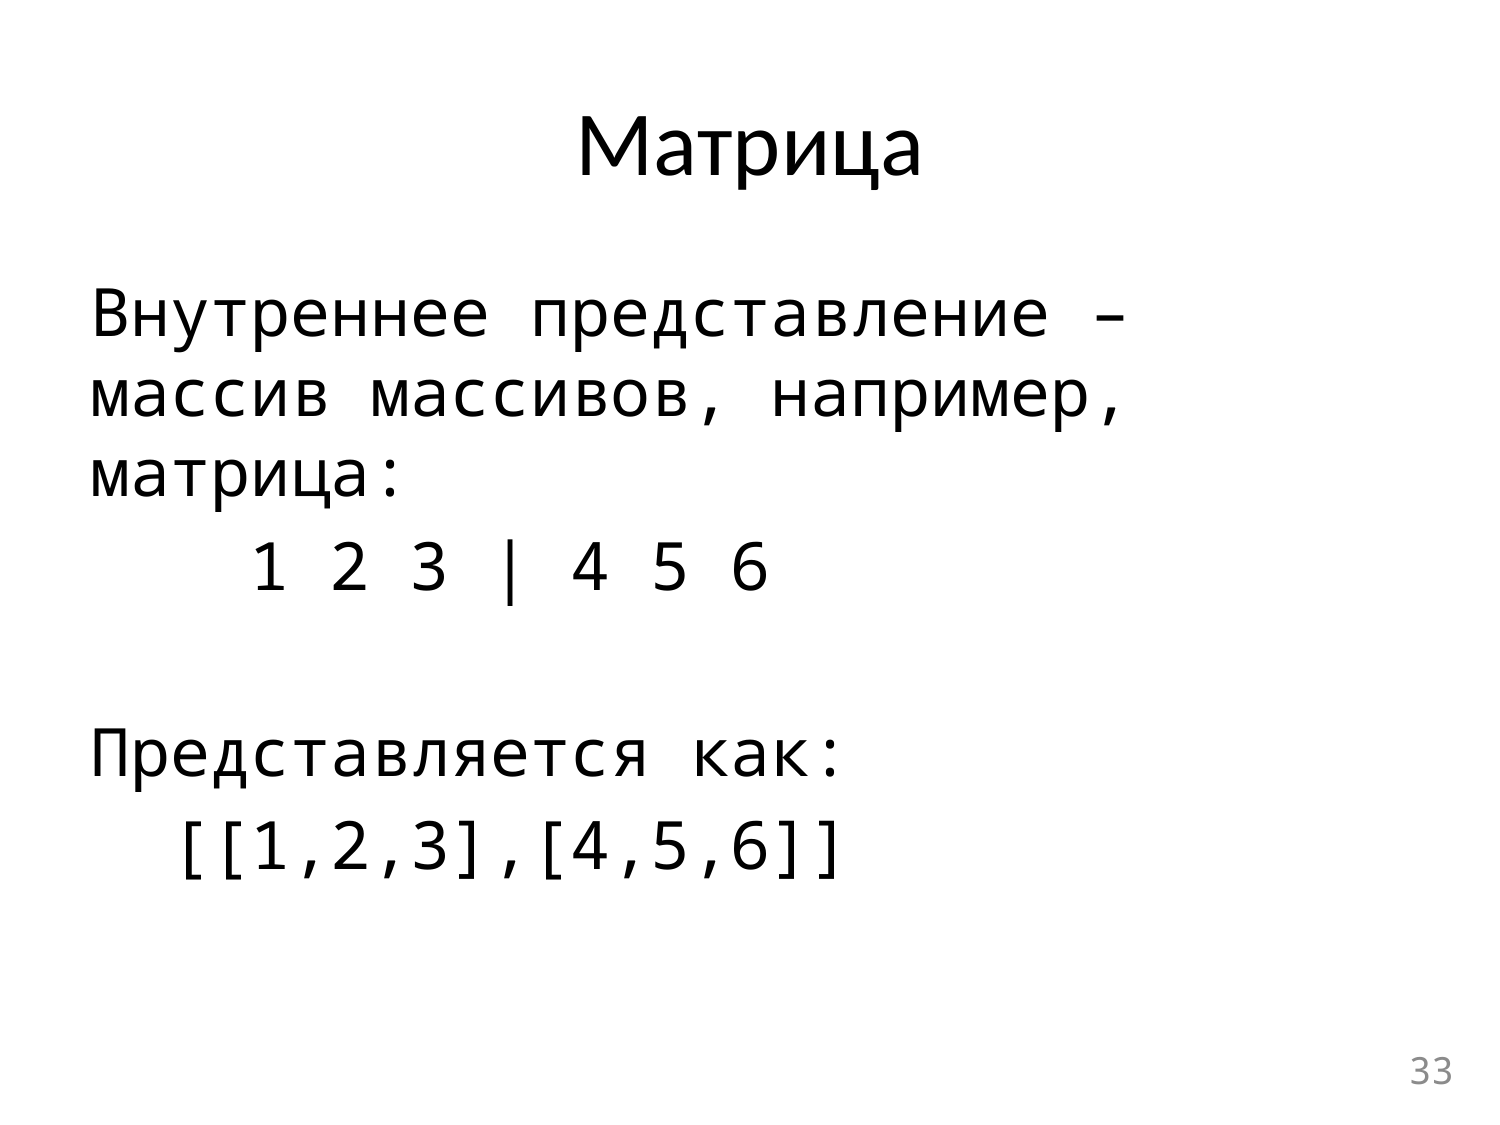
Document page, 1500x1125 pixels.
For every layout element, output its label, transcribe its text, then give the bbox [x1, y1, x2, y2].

title Матрица [75, 45, 1425, 233]
list Внутреннее представление – массив массивов, например, матрица: 1 2 3 | 4 5 6 Представляется как: [[1,2,3],[4,5,6]] [75, 262, 1425, 1005]
slide_number 33 [1118, 1042, 1469, 1103]
